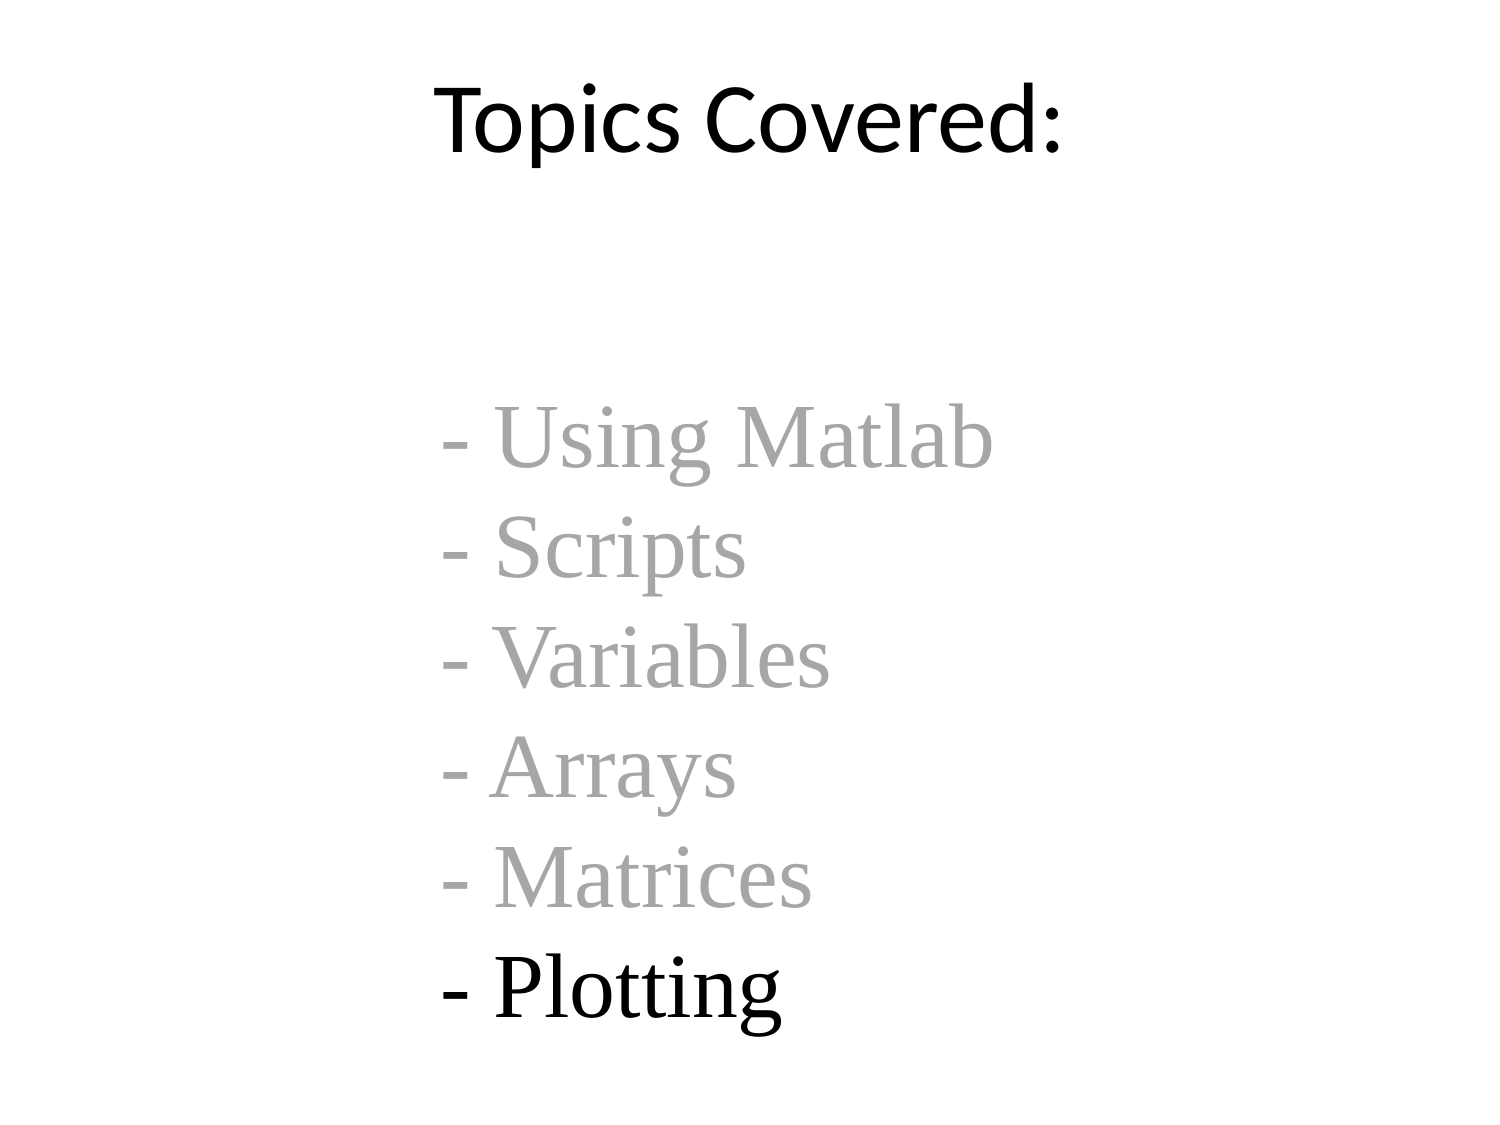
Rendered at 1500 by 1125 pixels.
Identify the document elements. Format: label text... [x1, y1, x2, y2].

text_box Topics Covered: [50, 24, 1450, 200]
title - Using Matlab - Scripts - Variables - Arrays - Matrices - Plotting [425, 337, 1213, 1075]
